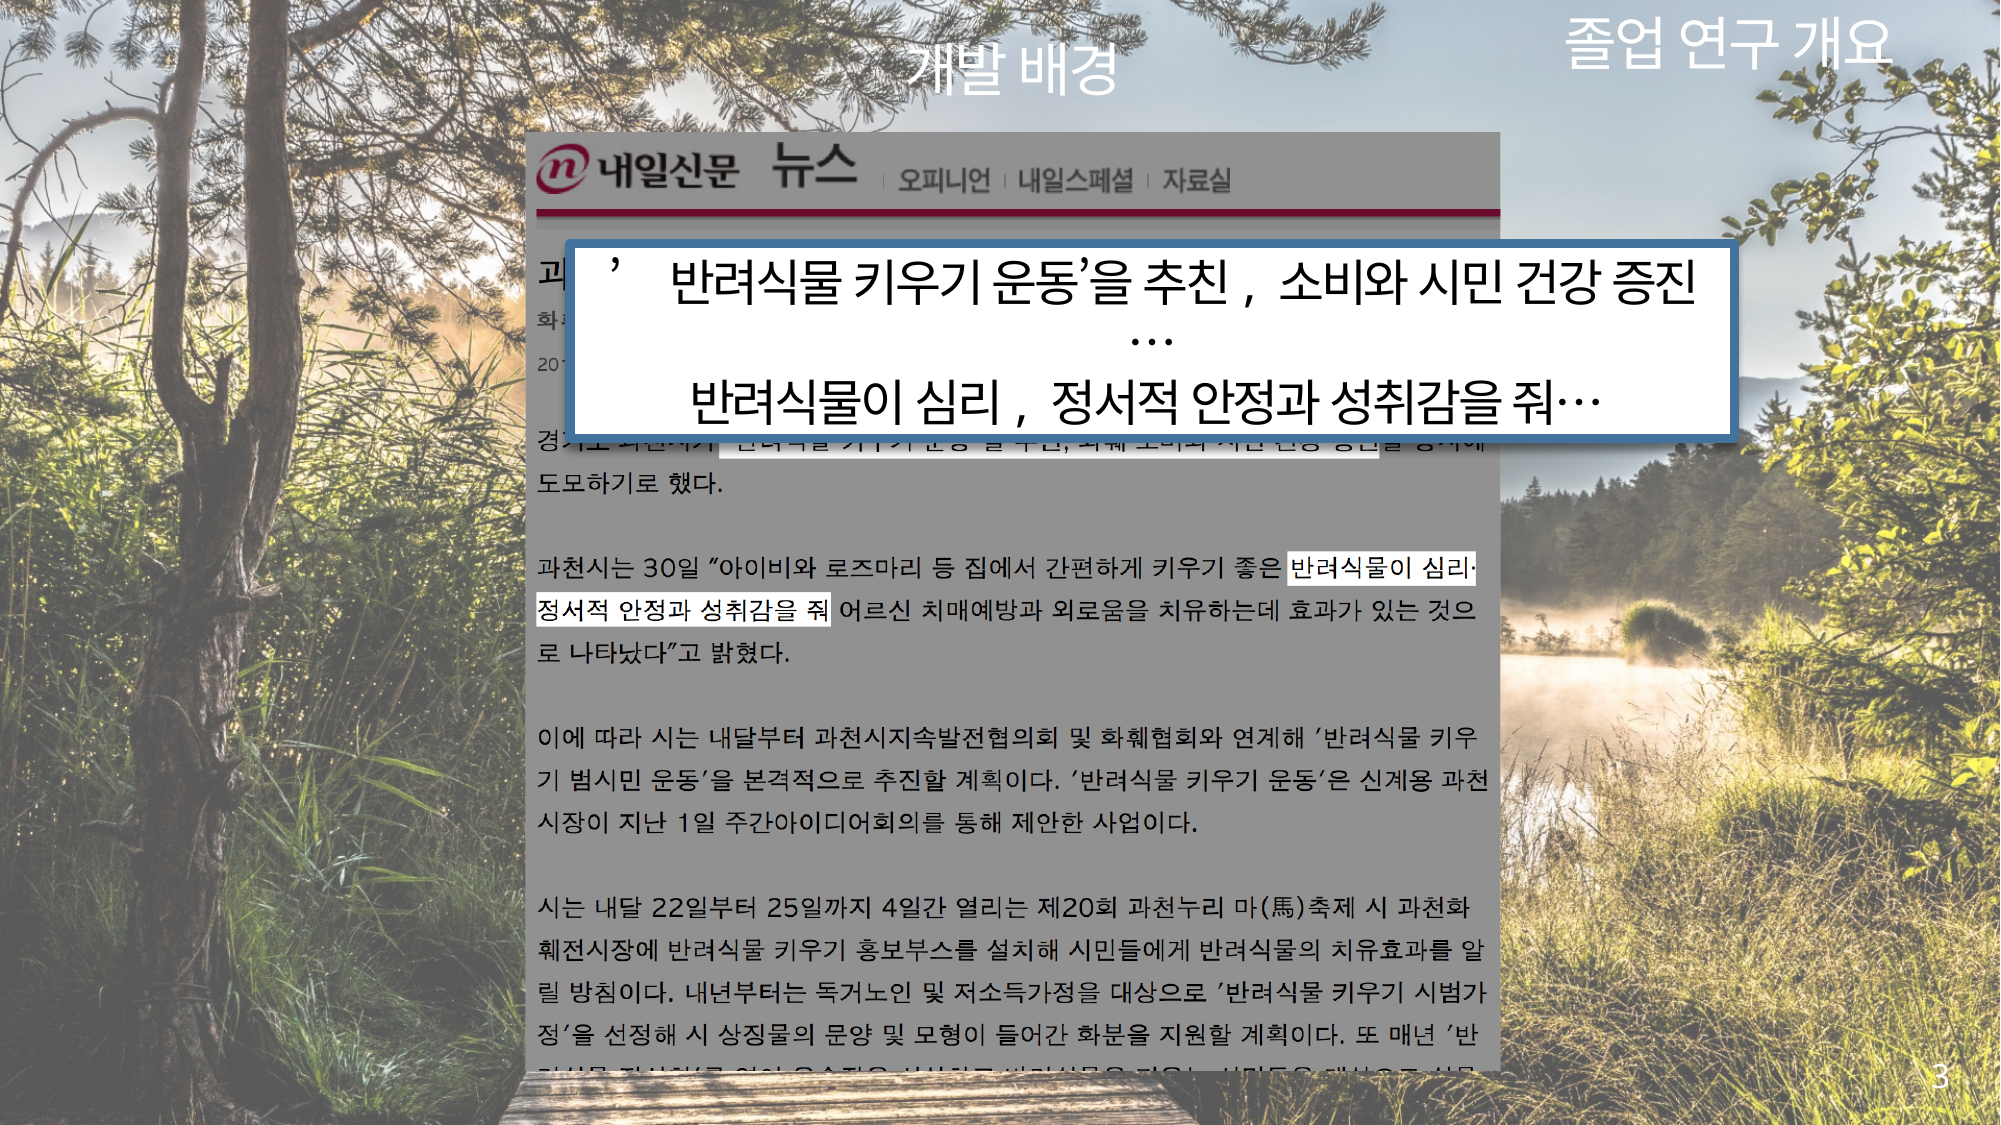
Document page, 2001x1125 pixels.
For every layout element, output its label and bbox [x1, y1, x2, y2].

picture [0, 0, 2000, 1125]
text_box [525, 132, 1501, 1071]
